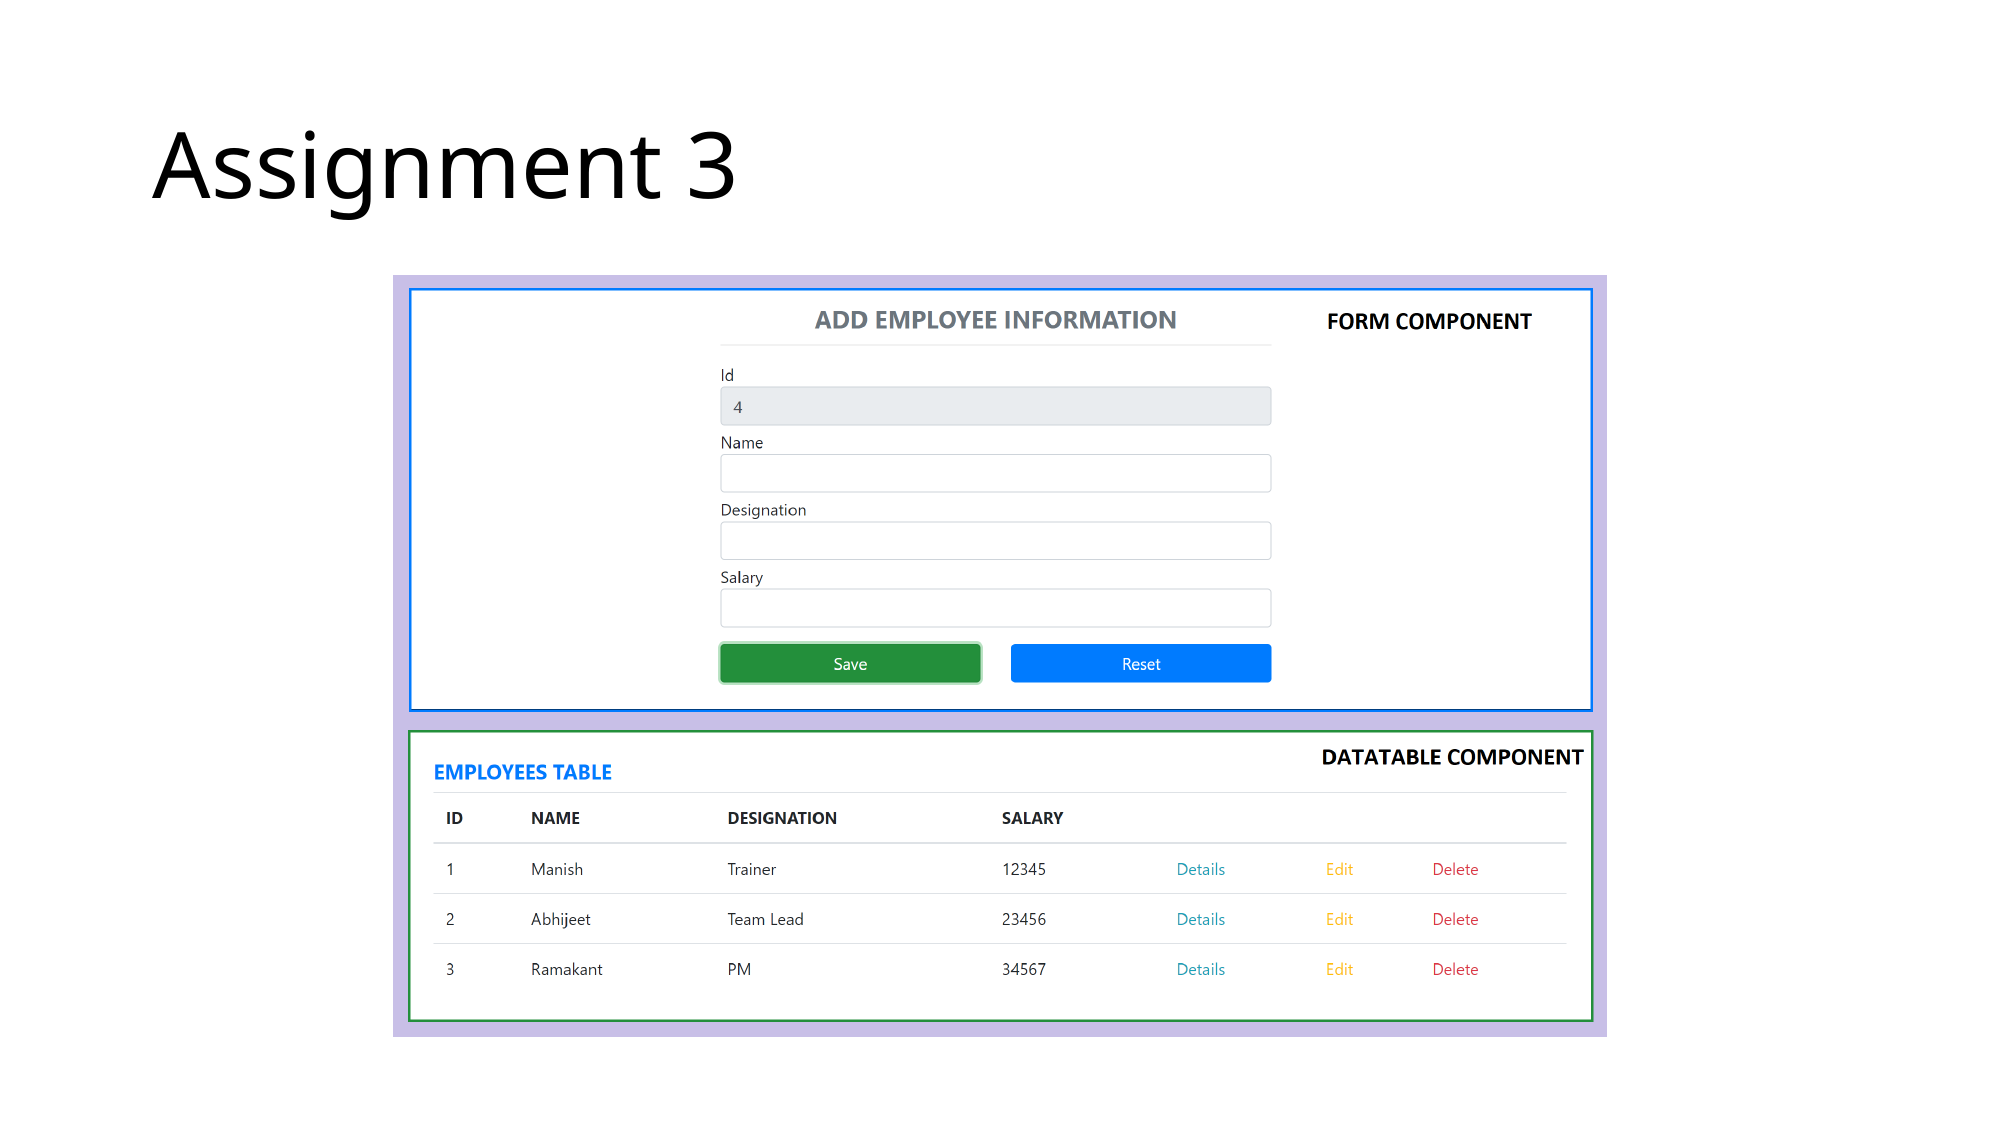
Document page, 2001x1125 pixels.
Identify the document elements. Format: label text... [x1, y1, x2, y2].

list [393, 275, 1607, 1037]
title Assignment 3 [137, 59, 1863, 278]
